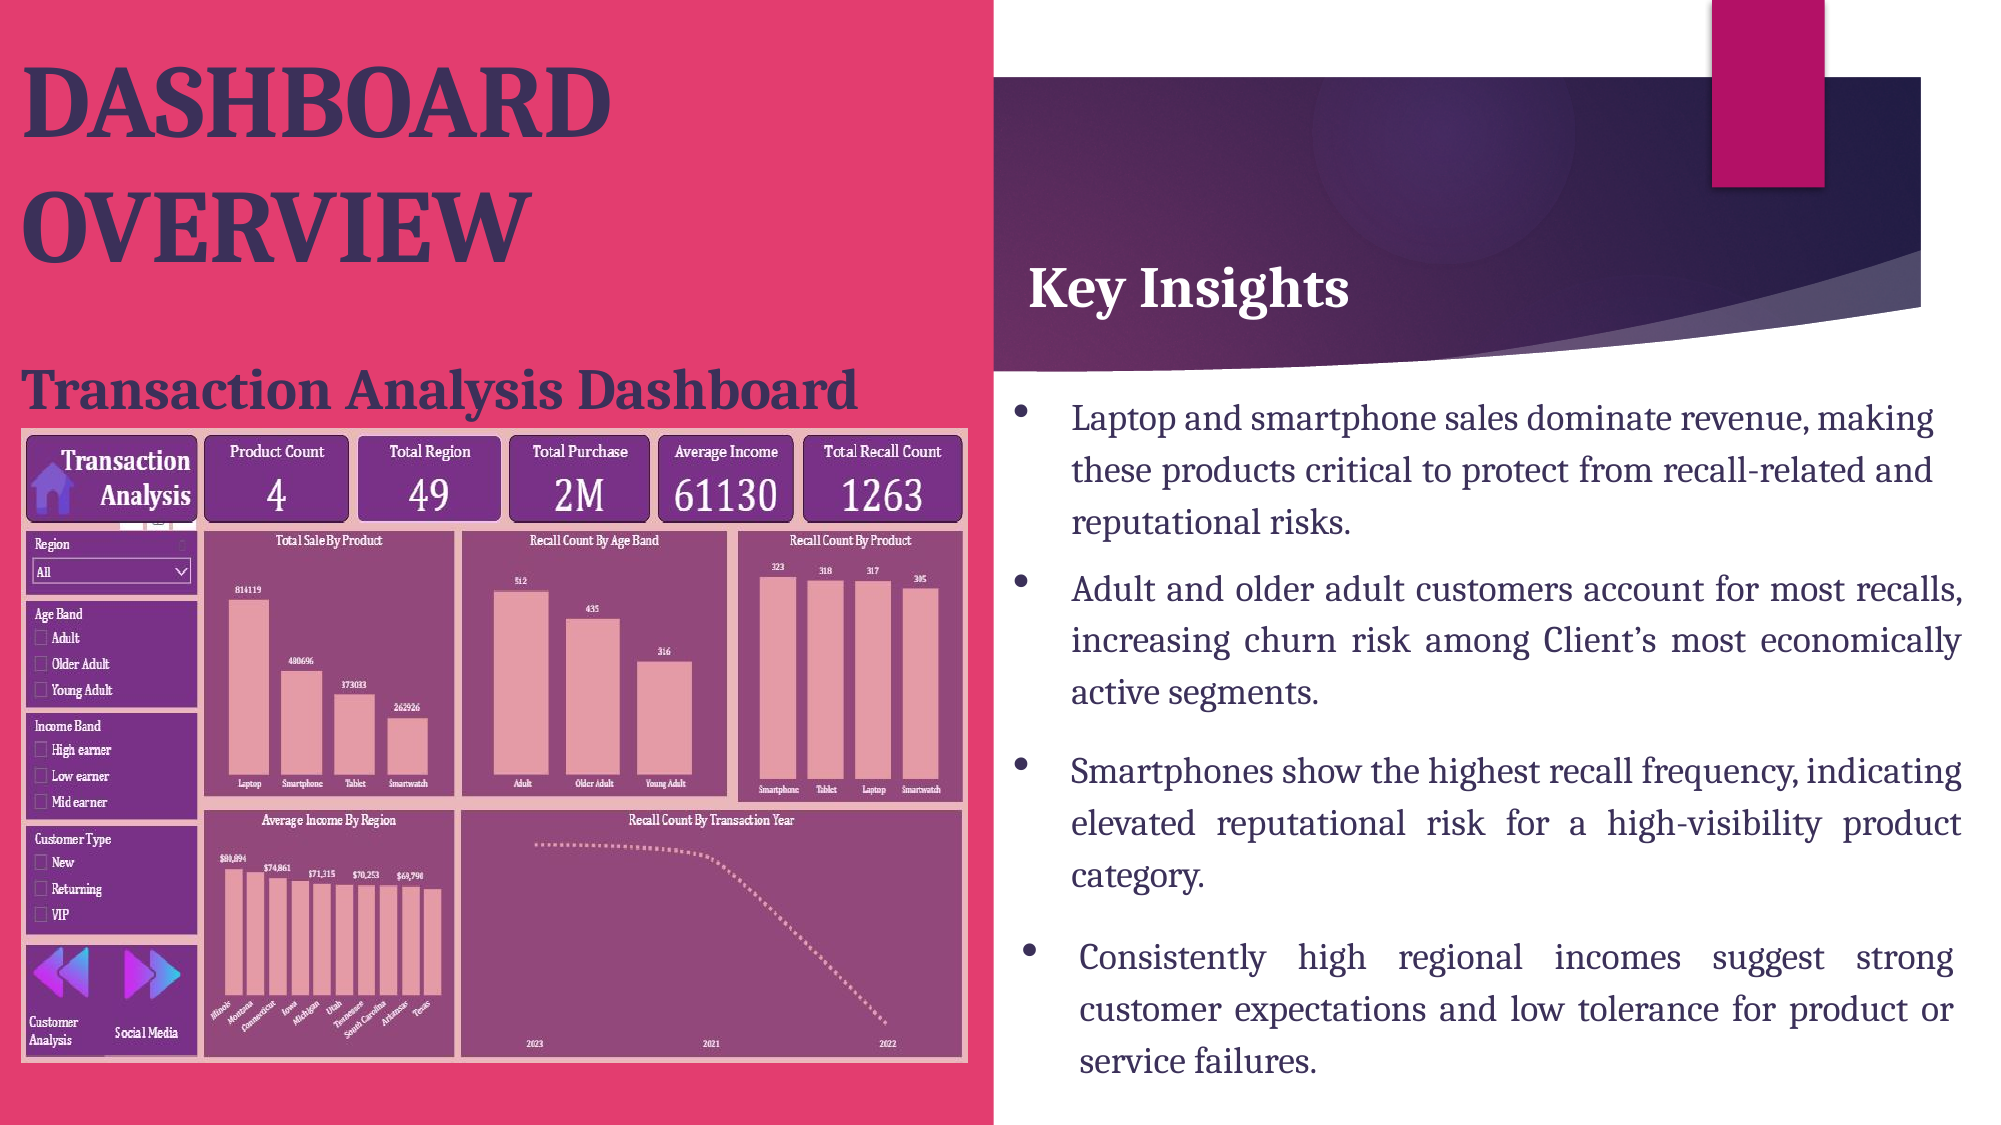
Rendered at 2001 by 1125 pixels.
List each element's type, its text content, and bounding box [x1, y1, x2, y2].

title DASHBOARD OVERVIEW [21, 61, 972, 291]
text_box Transaction Analysis Dashboard [21, 326, 972, 429]
list Consistently high regional incomes suggest strong customer expectations and low tolerance for product or service failures. [1008, 943, 1970, 1064]
picture [21, 428, 969, 1064]
list Adult and older adult customers account for most recalls, increasing churn risk among Client’s most economically active segments. [999, 562, 1979, 707]
list Laptop and smartphone sales dominate revenue, making these products critical to protect from recall-related and reputational risks. [999, 380, 1950, 548]
text_box Key Insights [1028, 223, 1979, 327]
list Smartphones show the highest recall frequency, indicating elevated reputational risk for a high-visibility product category. [999, 745, 1979, 890]
